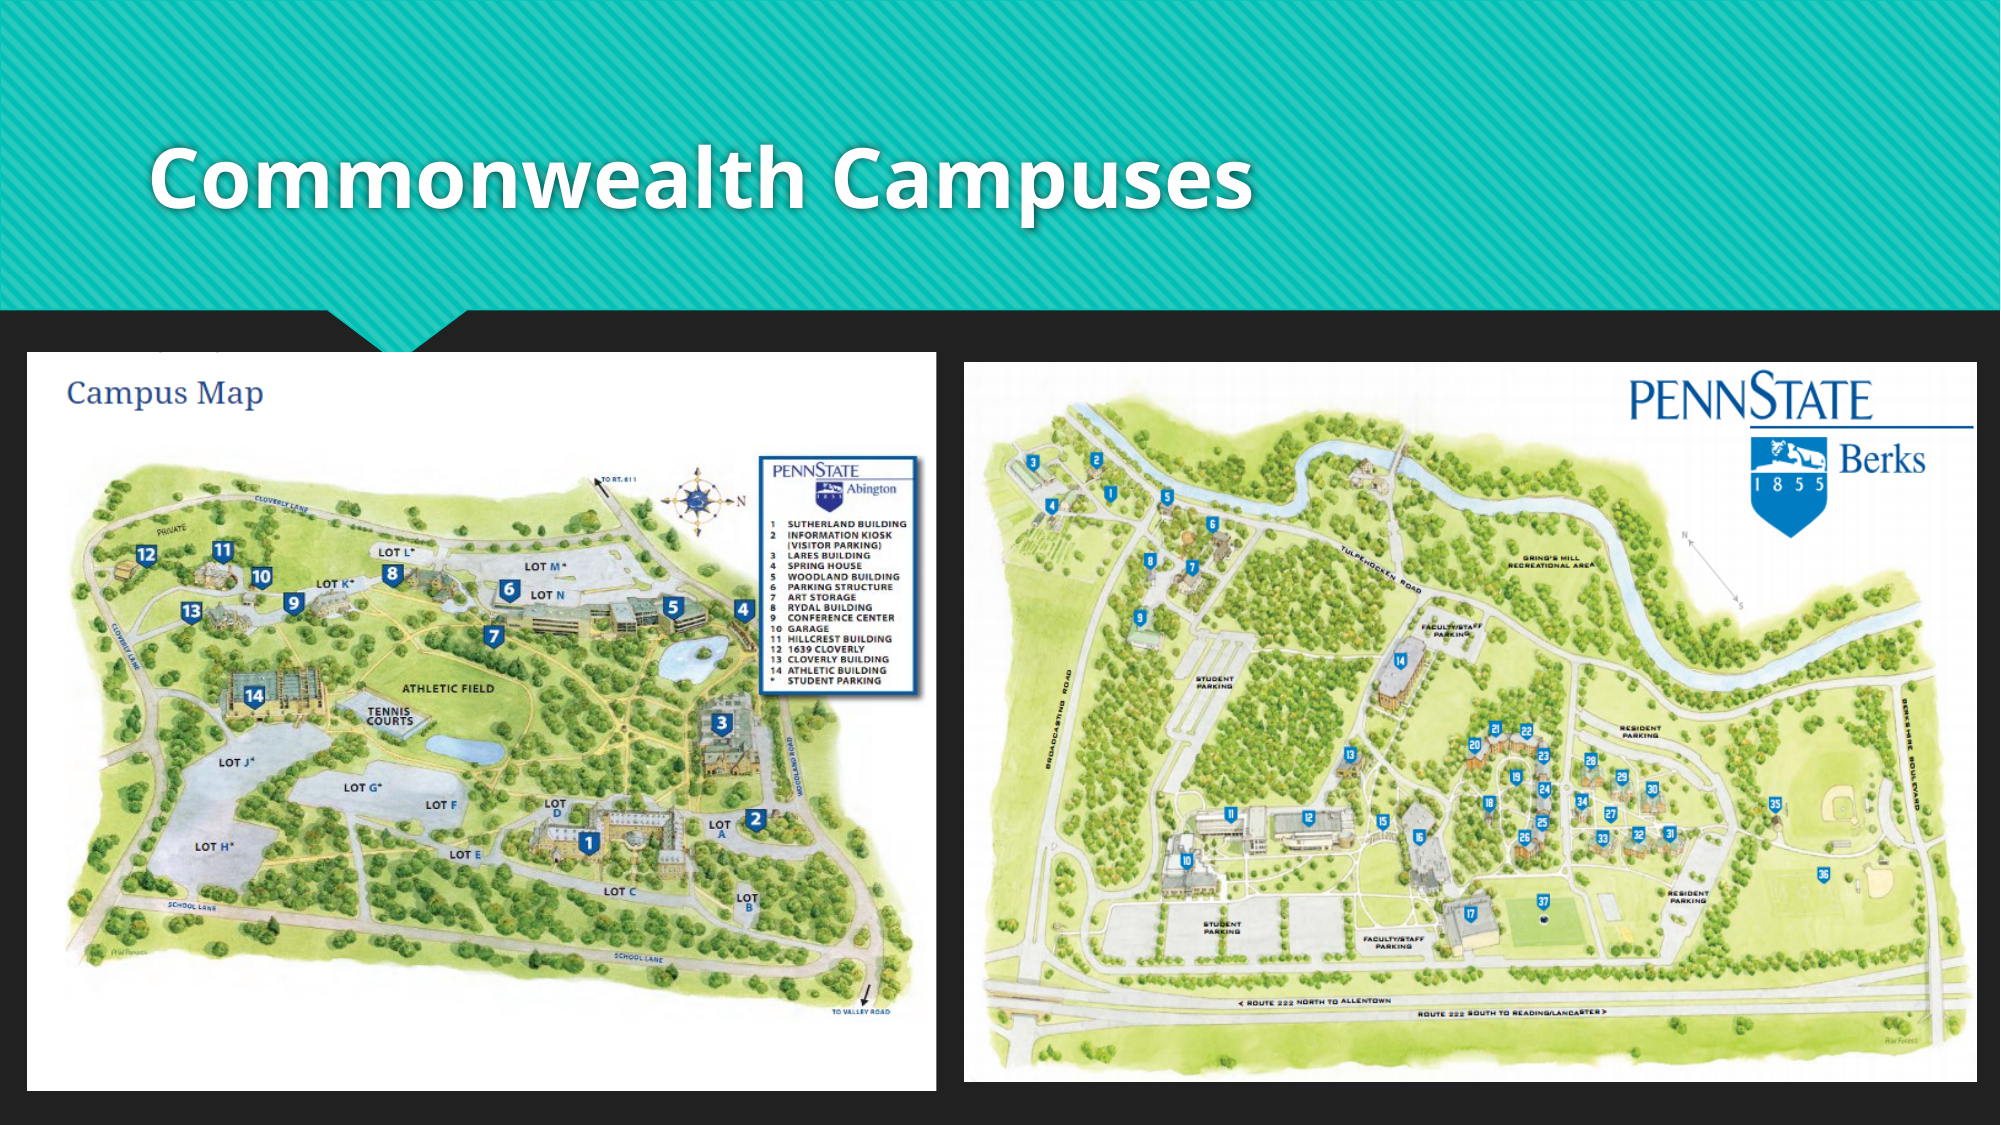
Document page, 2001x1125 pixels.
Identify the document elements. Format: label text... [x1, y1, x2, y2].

title Commonwealth Campuses [132, 73, 1868, 233]
picture [26, 352, 937, 1091]
picture [964, 361, 1978, 1082]
